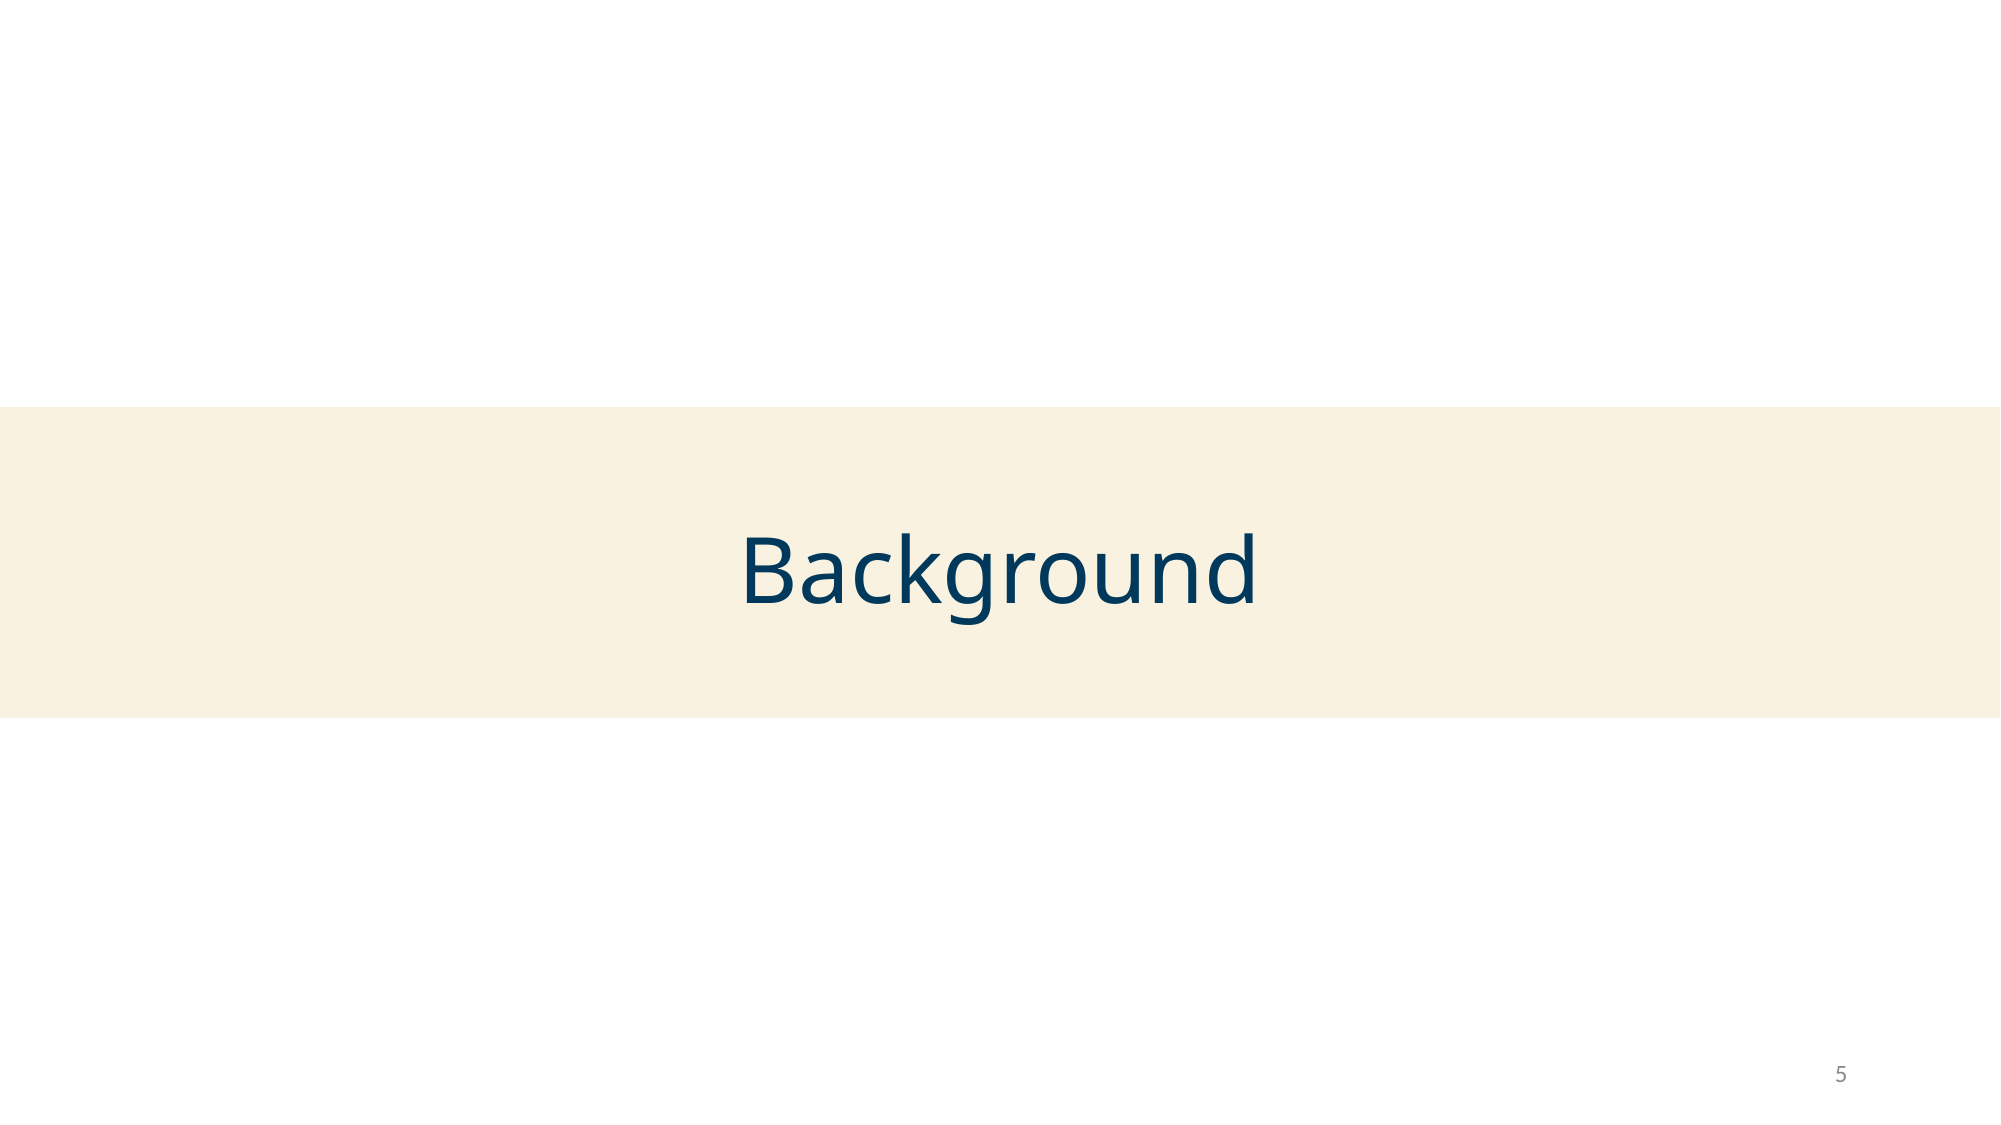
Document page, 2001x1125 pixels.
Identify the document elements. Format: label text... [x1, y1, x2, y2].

slide_number 5 [1412, 1042, 1863, 1103]
text_box Background [0, 407, 2000, 718]
